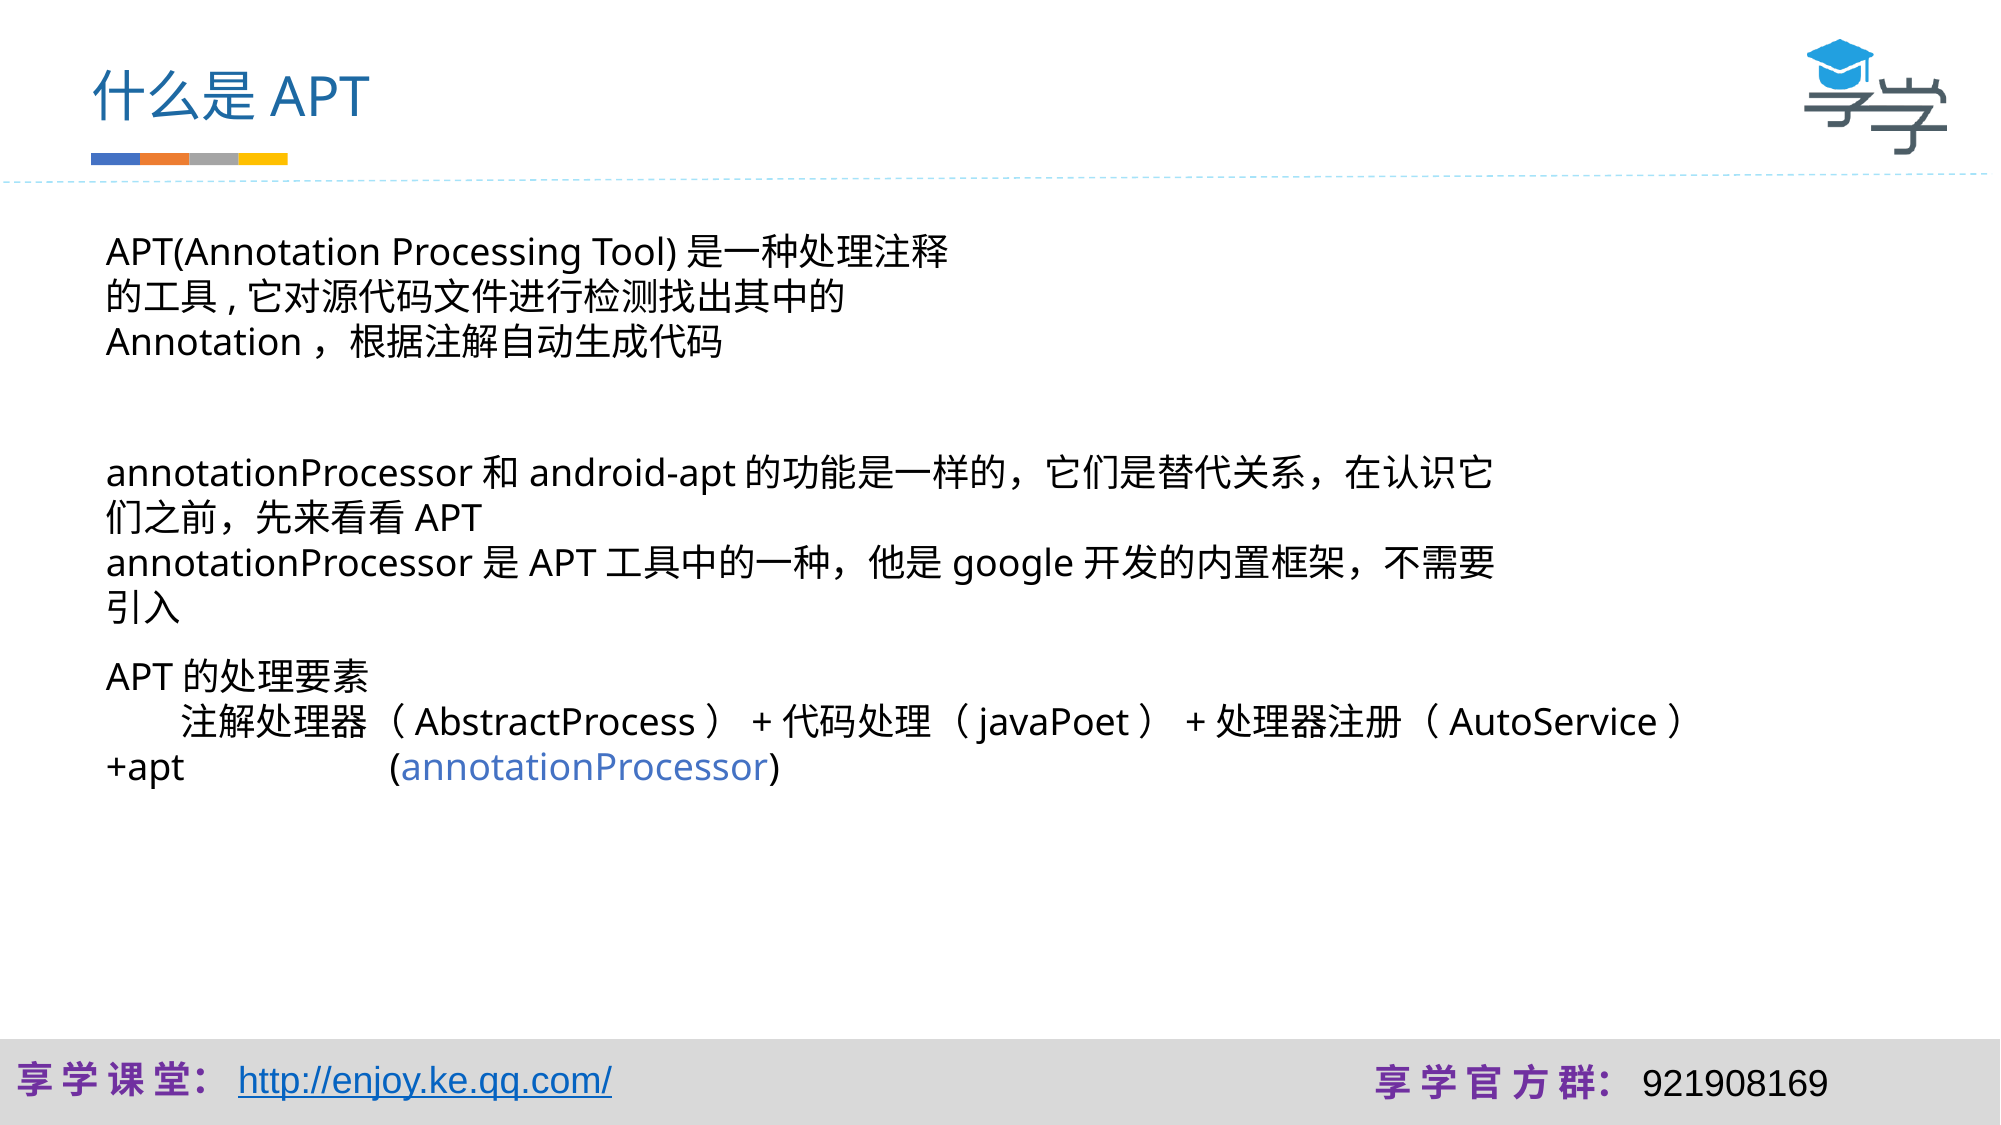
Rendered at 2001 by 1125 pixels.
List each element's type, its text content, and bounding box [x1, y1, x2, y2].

text_box APT(Annotation Processing Tool)是一种处理注释的工具,它对源代码文件进行检测找出其中的Annotation，根据注解自动生成代码 [91, 220, 988, 371]
text_box APT的处理要素 注解处理器（AbstractProcess）+代码处理（javaPoet）+处理器注册（AutoService）+apt (annotationProcessor) [91, 645, 1744, 795]
text_box annotationProcessor和android-apt的功能是一样的，它们是替代关系，在认识它们之前，先来看看APT annotationProcessor是APT工具中的一种，他是google开发的内置框架，不需要引入 [91, 441, 1536, 637]
picture [1799, 20, 1952, 173]
text_box 什么是APT [91, 60, 1178, 128]
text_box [90, 152, 288, 166]
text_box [0, 173, 1993, 183]
